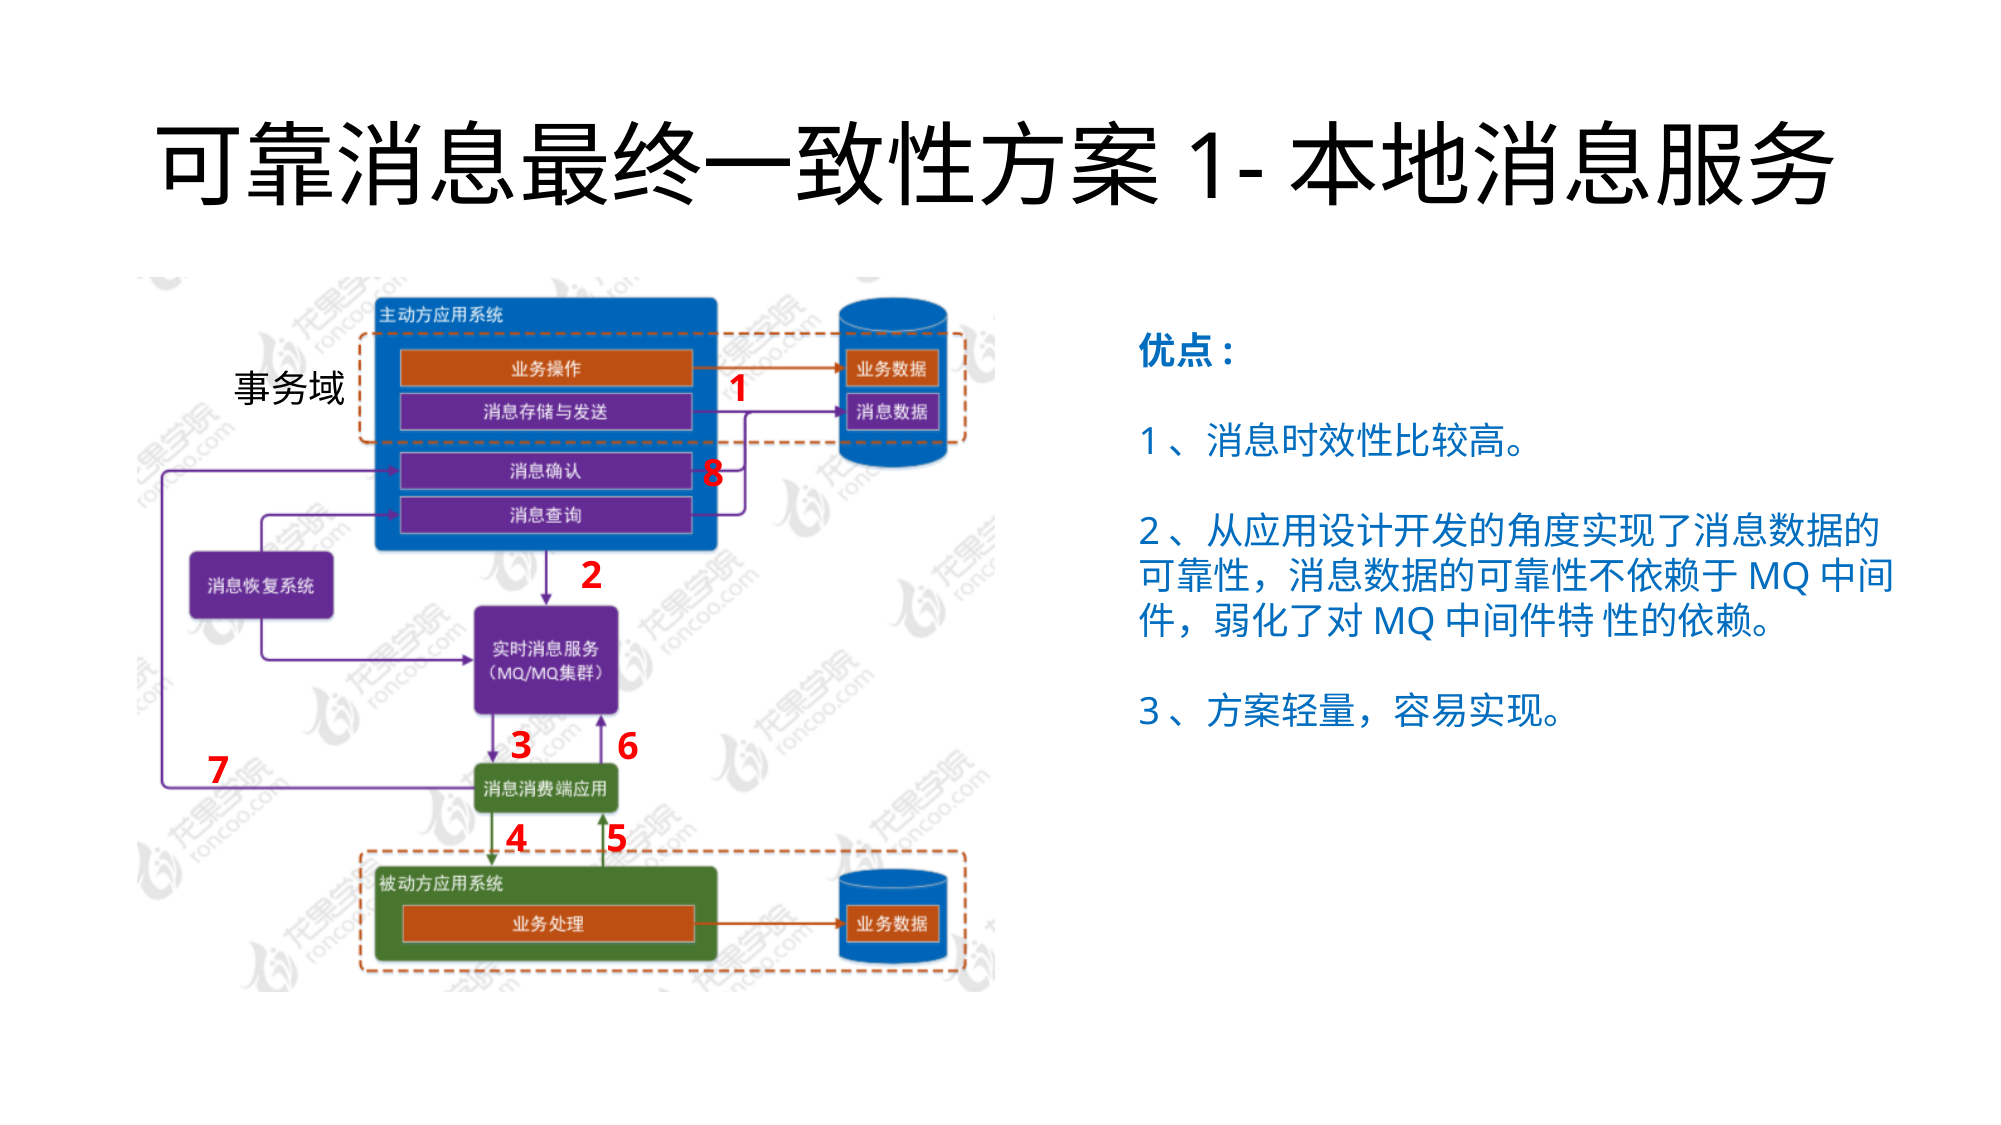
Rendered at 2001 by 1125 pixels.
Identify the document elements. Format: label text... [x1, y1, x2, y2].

text_box 优点: 1、消息时效性比较高。 2、从应用设计开发的角度实现了消息数据的可靠性，消息数据的可靠性不依赖于MQ中间件，弱化了对MQ中间件特 性的依赖。 3、方案轻量，容易实现。 [1123, 319, 1929, 740]
title 可靠消息最终一致性方案1-本地消息服务 [137, 59, 1863, 278]
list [137, 277, 995, 992]
